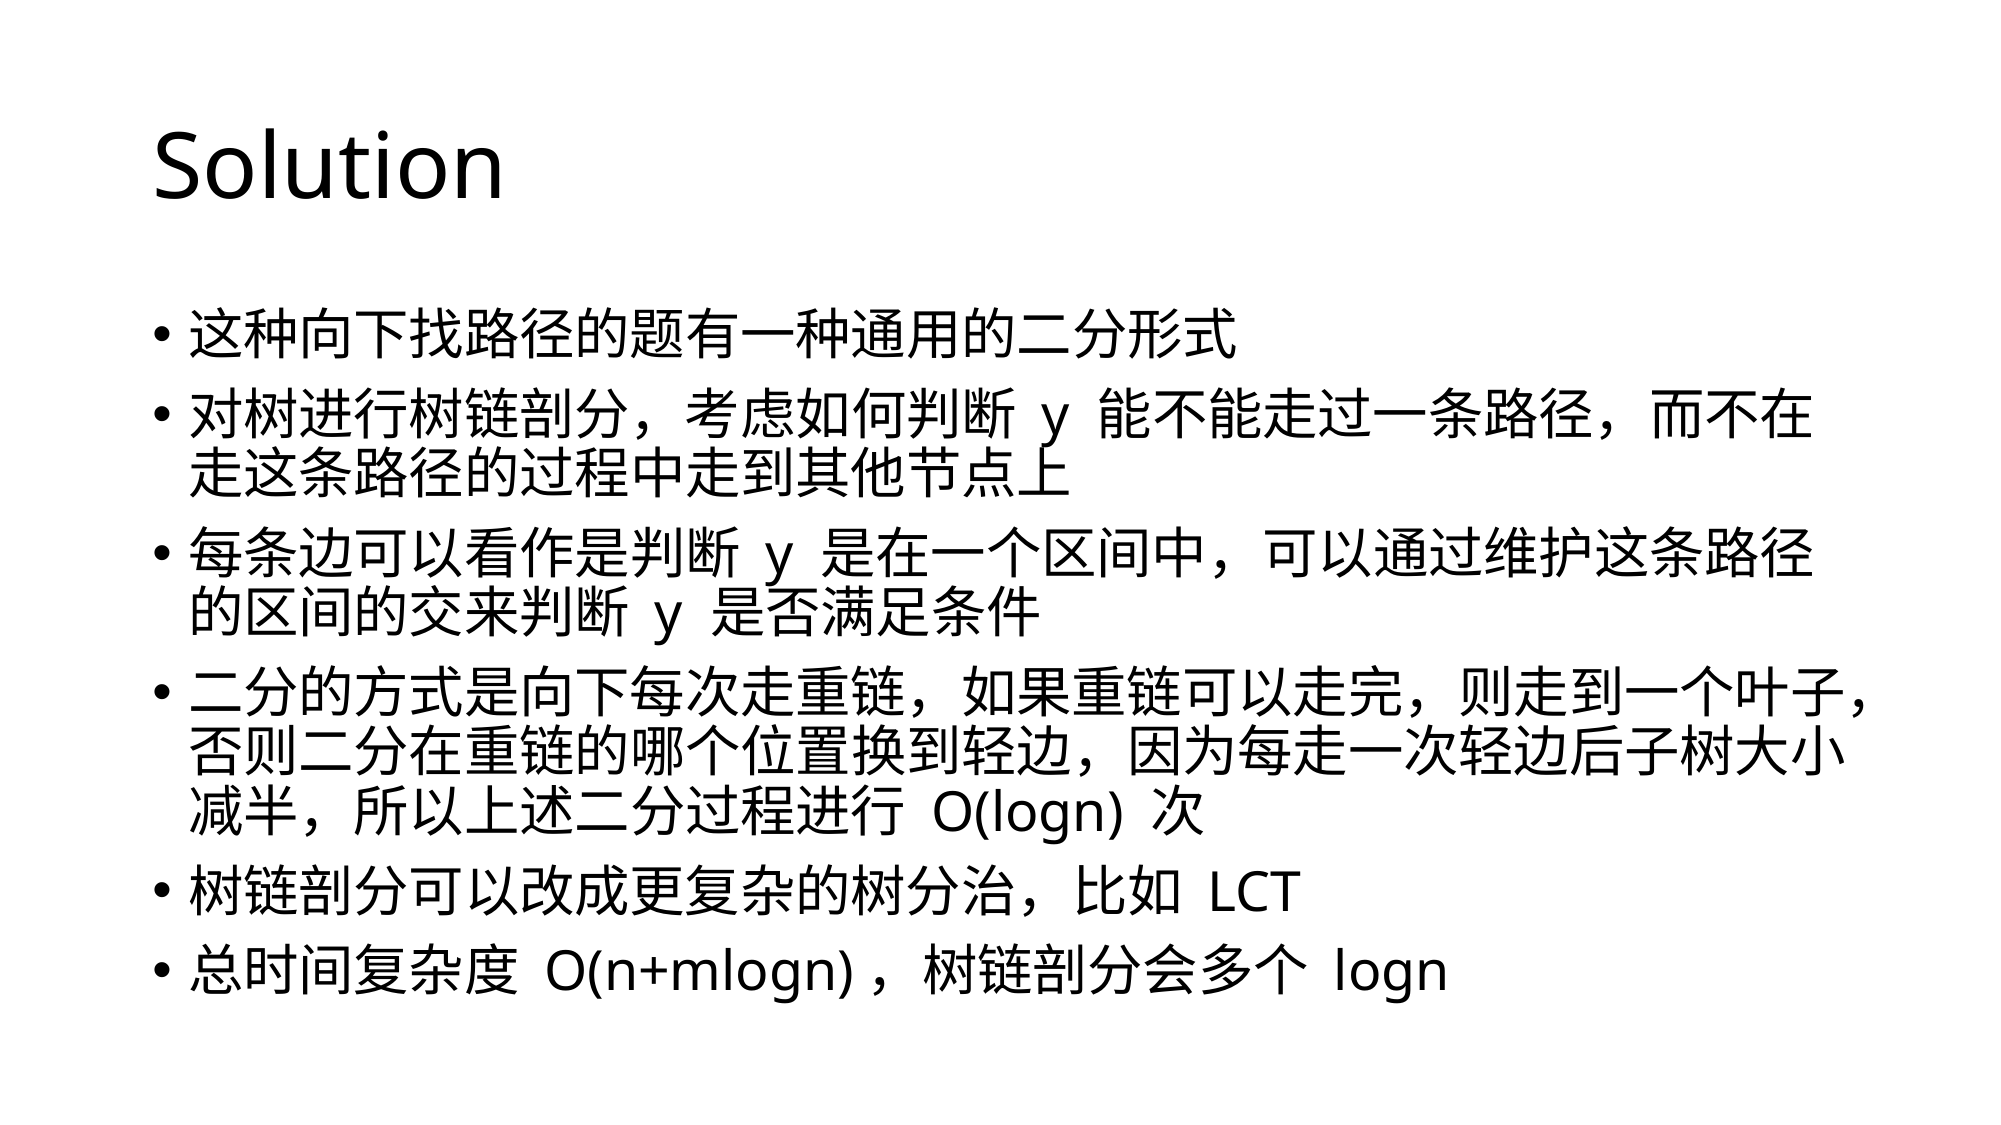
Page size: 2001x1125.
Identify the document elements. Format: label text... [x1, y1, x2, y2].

title Solution [137, 59, 1863, 278]
list 这种向下找路径的题有一种通用的二分形式 对树进行树链剖分，考虑如何判断 y 能不能走过一条路径，而不在走这条路径的过程中走到其他节点上 每条边可以看作是判断 y 是在一个区间中，可以通过维护这条路径的区间的交来判断 y 是否满足条件 二分的方式是向下每次走重链，如果重链可以走完，则走到一个叶子，否则二分在重链的哪个位置换到轻边，因为每走一次轻边后子树大小减半，所以上述二分过程进行 O(logn) 次 树链剖分可以改成更复杂的树分治，比如 LCT 总时间复杂度 O(n+mlogn)，树链剖分会多个 logn [137, 299, 1863, 1014]
